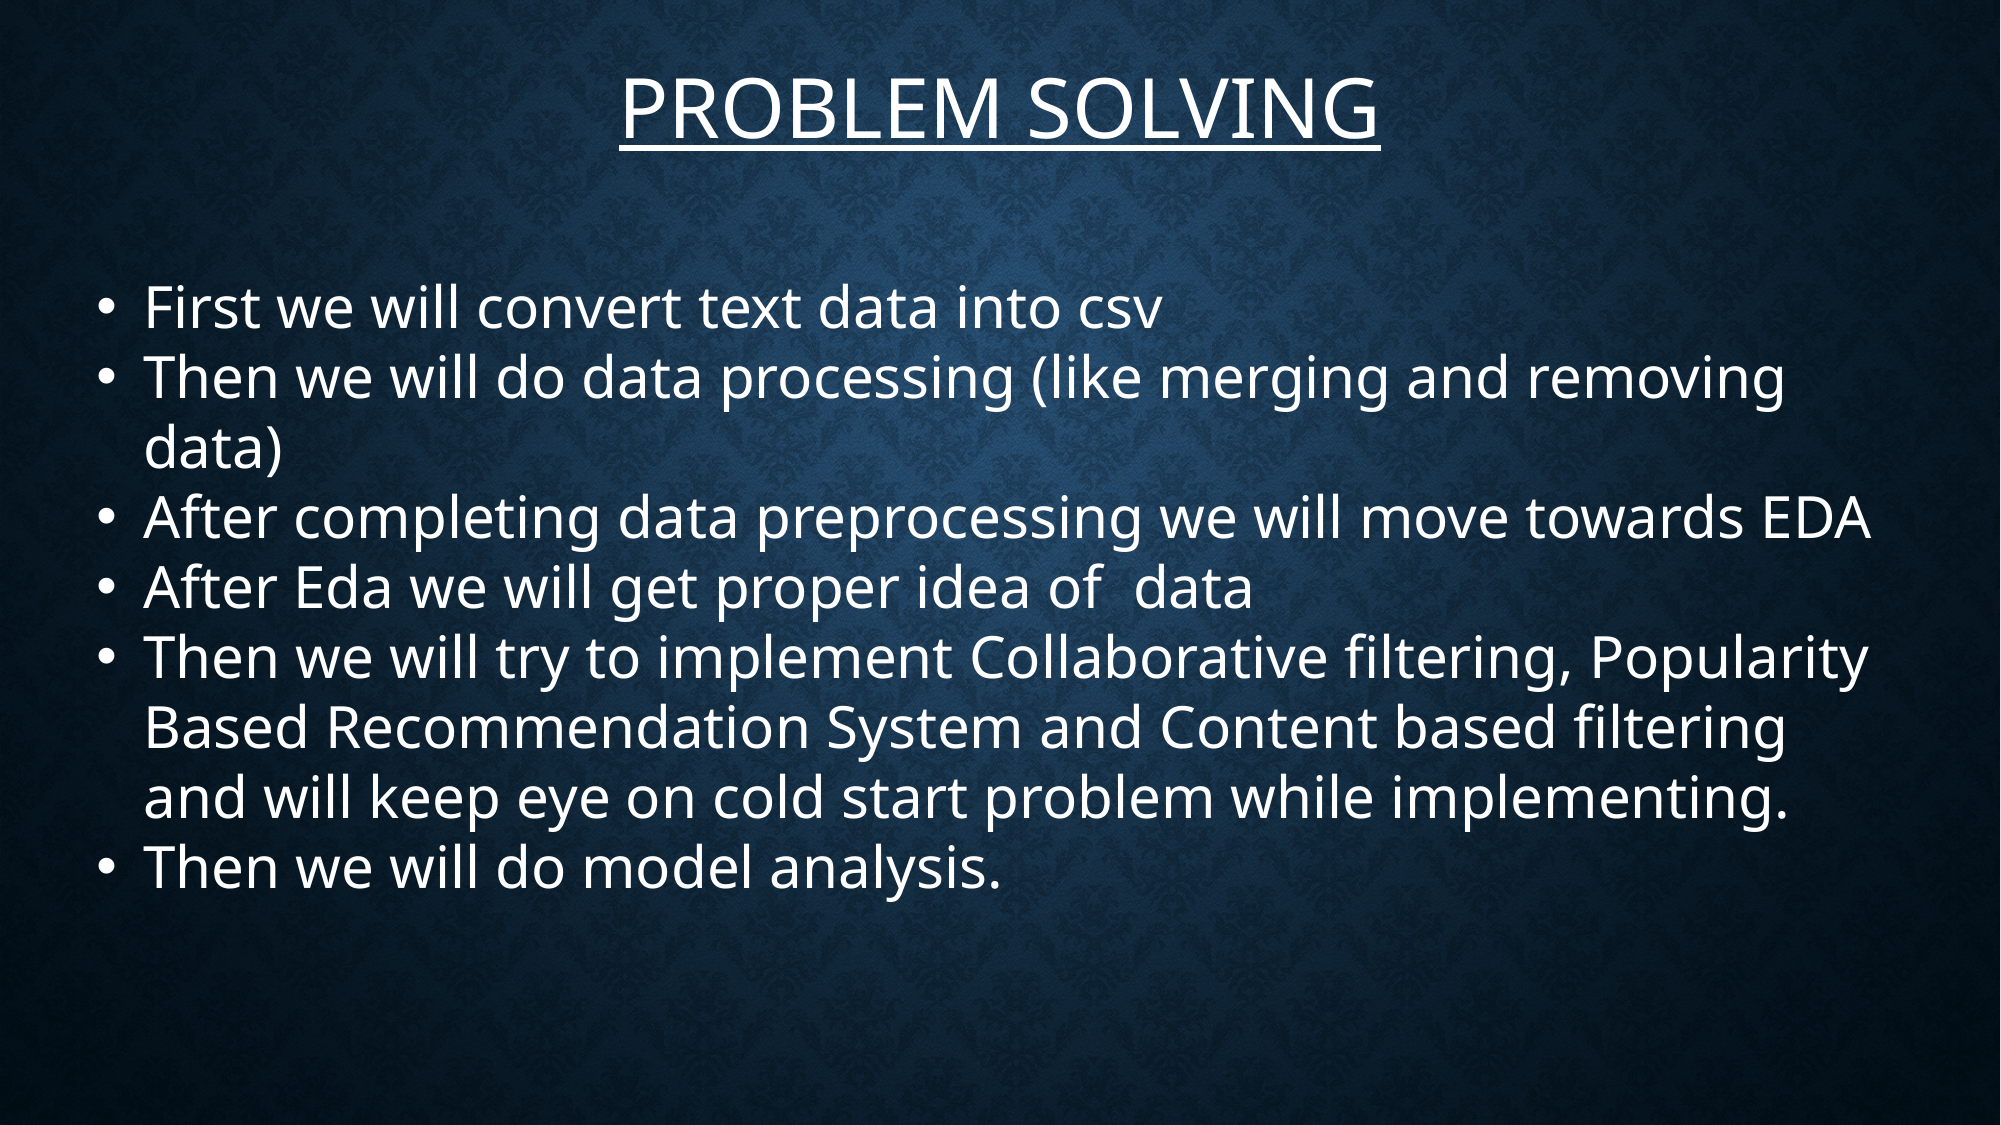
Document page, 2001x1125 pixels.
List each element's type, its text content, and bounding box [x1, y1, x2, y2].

text_box First we will convert text data into csv Then we will do data processing (like merging and removing data) After completing data preprocessing we will move towards EDA After Eda we will get proper idea of data Then we will try to implement Collaborative filtering, Popularity Based Recommendation System and Content based filtering and will keep eye on cold start problem while implementing. Then we will do model analysis. [81, 263, 1919, 978]
text_box PROBLEM SOLVING [562, 47, 1438, 163]
